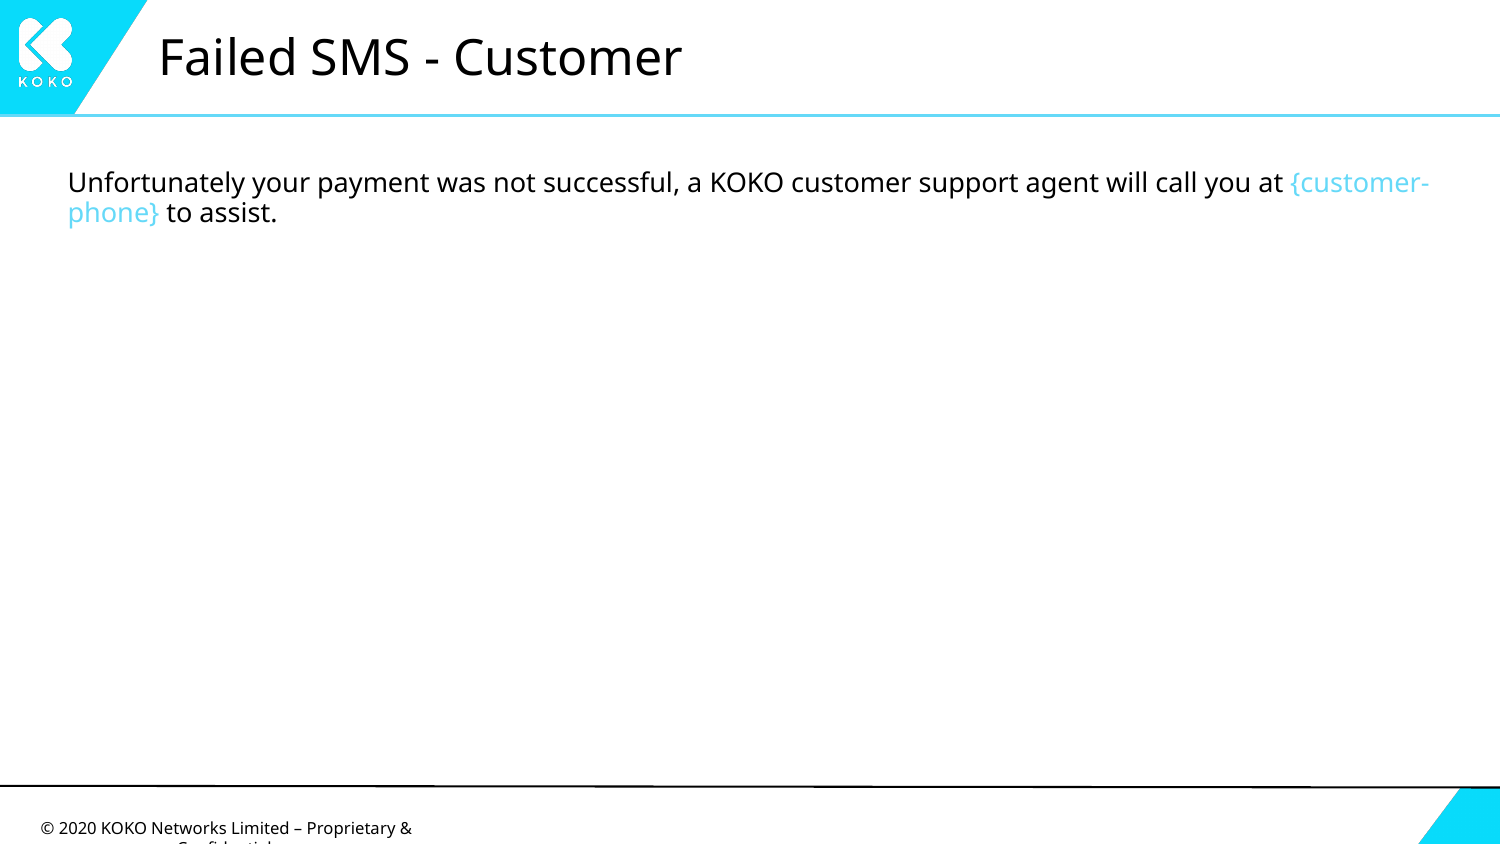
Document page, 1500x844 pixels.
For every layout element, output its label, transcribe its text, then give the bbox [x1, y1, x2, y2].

subtitle Unfortunately your payment was not successful, a KOKO customer support agent will call you at {customer-phone} to assist. [56, 163, 1444, 761]
picture [0, 0, 148, 114]
picture [1419, 789, 1500, 844]
title Failed SMS - Customer [147, 11, 1444, 108]
